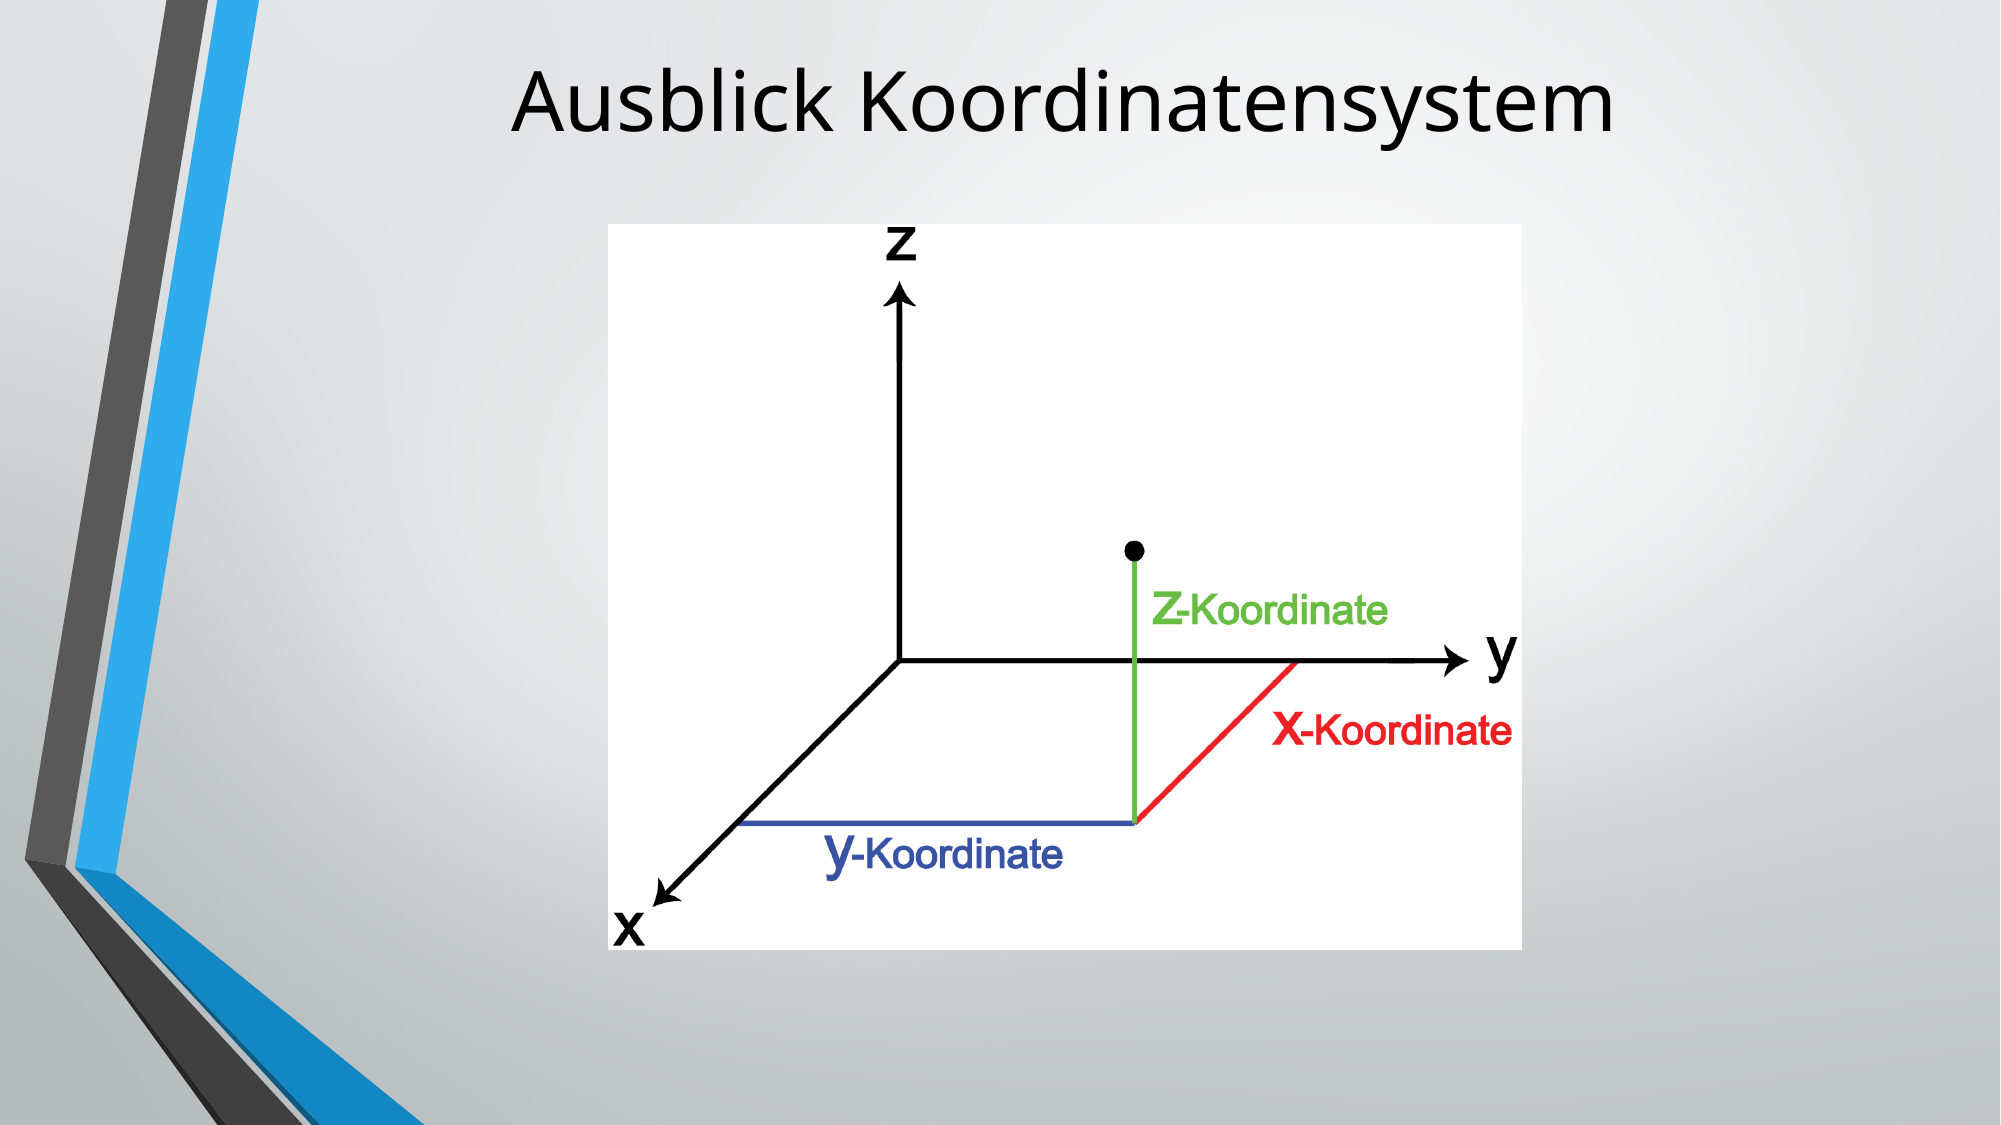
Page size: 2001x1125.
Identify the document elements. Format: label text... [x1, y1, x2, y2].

title Ausblick Koordinatensystem [243, 2, 1887, 195]
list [608, 223, 1522, 951]
